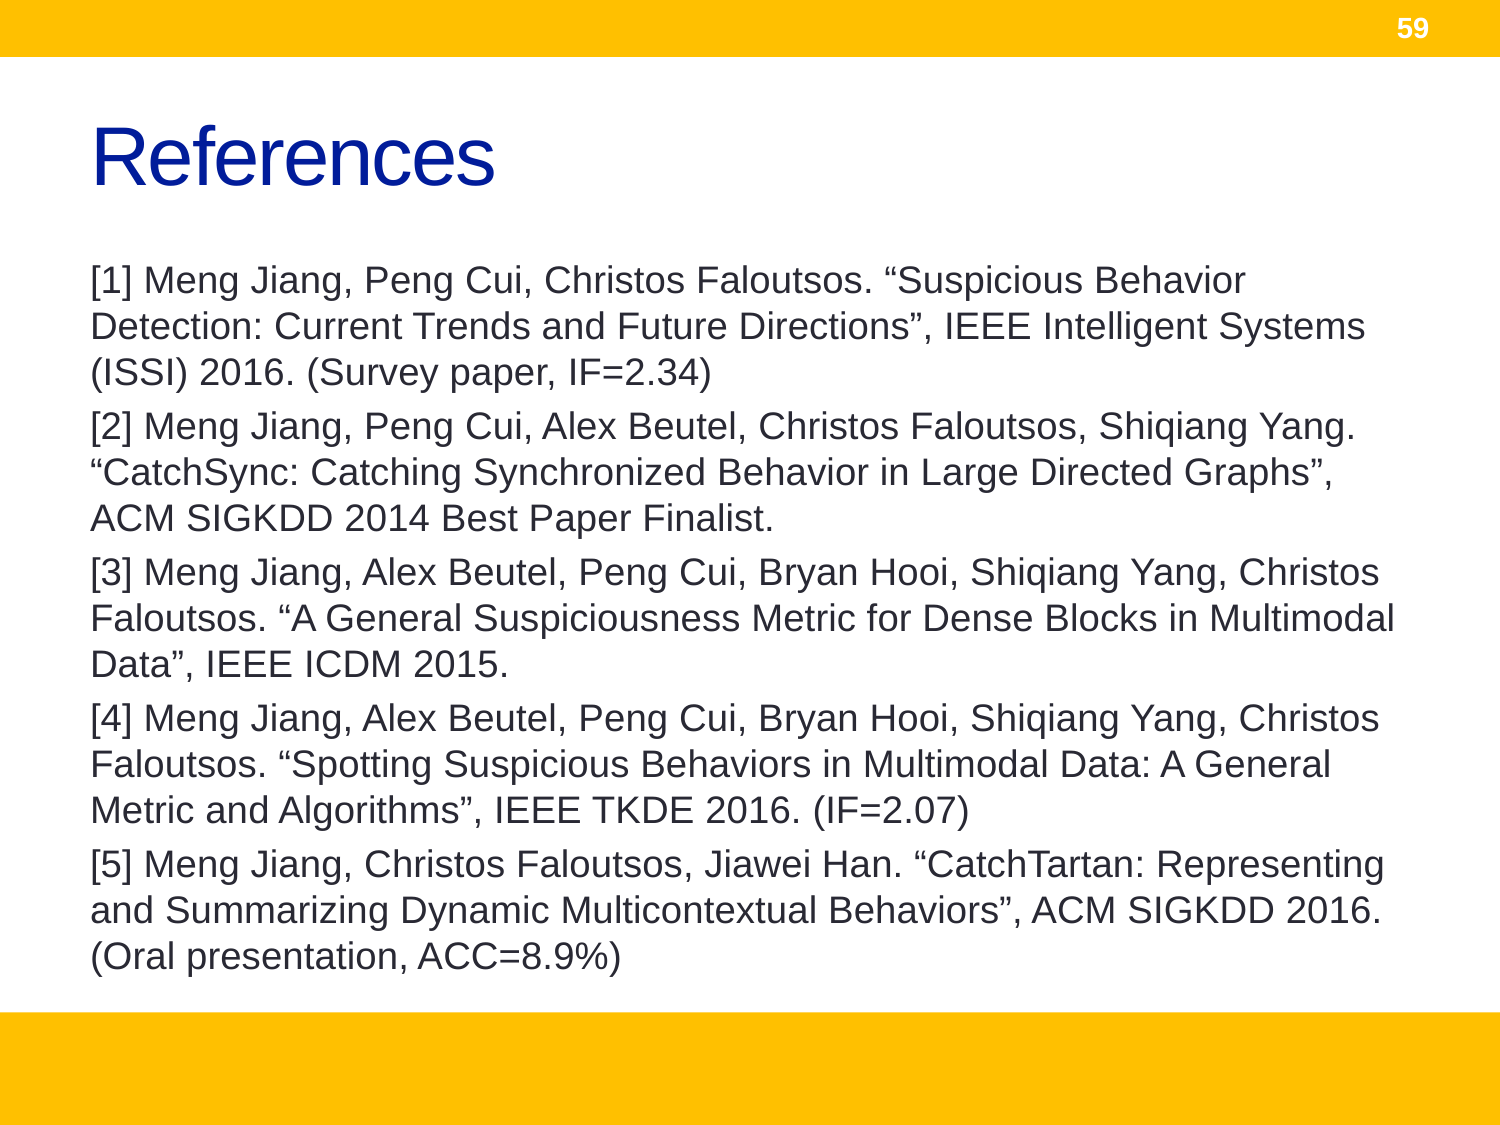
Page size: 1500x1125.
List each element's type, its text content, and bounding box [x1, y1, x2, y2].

list [1] Meng Jiang, Peng Cui, Christos Faloutsos. “Suspicious Behavior Detection: Current Trends and Future Directions”, IEEE Intelligent Systems (ISSI) 2016. (Survey paper, IF=2.34) [2] Meng Jiang, Peng Cui, Alex Beutel, Christos Faloutsos, Shiqiang Yang. “CatchSync: Catching Synchronized Behavior in Large Directed Graphs”, ACM SIGKDD 2014 Best Paper Finalist. [3] Meng Jiang, Alex Beutel, Peng Cui, Bryan Hooi, Shiqiang Yang, Christos Faloutsos. “A General Suspiciousness Metric for Dense Blocks in Multimodal Data”, IEEE ICDM 2015. [4] Meng Jiang, Alex Beutel, Peng Cui, Bryan Hooi, Shiqiang Yang, Christos Faloutsos. “Spotting Suspicious Behaviors in Multimodal Data: A General Metric and Algorithms”, IEEE TKDE 2016. (IF=2.07) [5] Meng Jiang, Christos Faloutsos, Jiawei Han. “CatchTartan: Representing and Summarizing Dynamic Multicontextual Behaviors”, ACM SIGKDD 2016. (Oral presentation, ACC=8.9%) [75, 247, 1425, 992]
title References [75, 71, 1425, 234]
slide_number 59 [1381, 0, 1500, 55]
